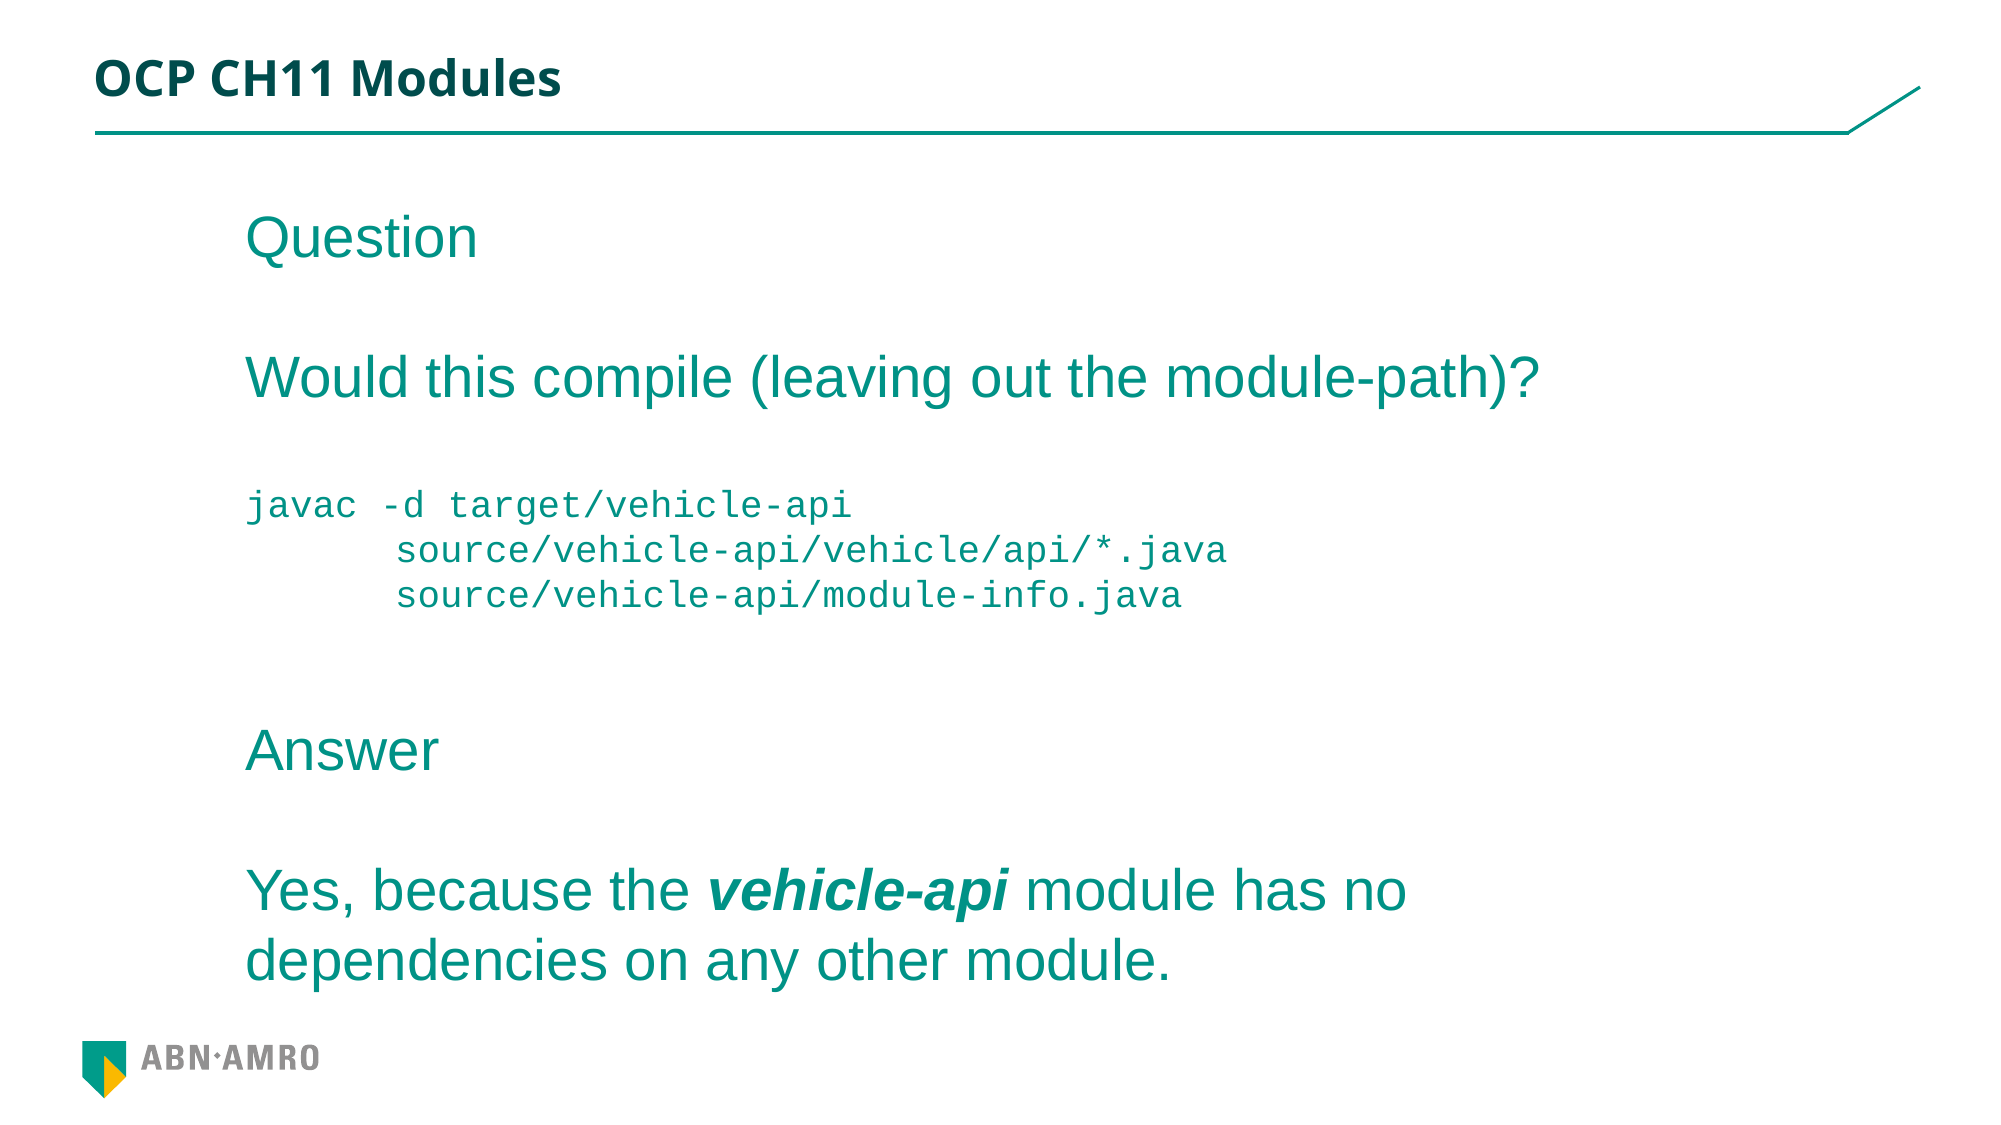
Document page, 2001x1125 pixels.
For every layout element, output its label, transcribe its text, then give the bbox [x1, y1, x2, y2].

text_box Answer Yes, because the vehicle-api module has no dependencies on any other module. [230, 705, 1709, 1000]
text_box Question Would this compile (leaving out the module-path)? javac -d target/vehicle-api source/vehicle-api/vehicle/api/*.java source/vehicle-api/module-info.java [230, 192, 1709, 622]
title OCP CH11 Modules [78, 30, 2000, 114]
